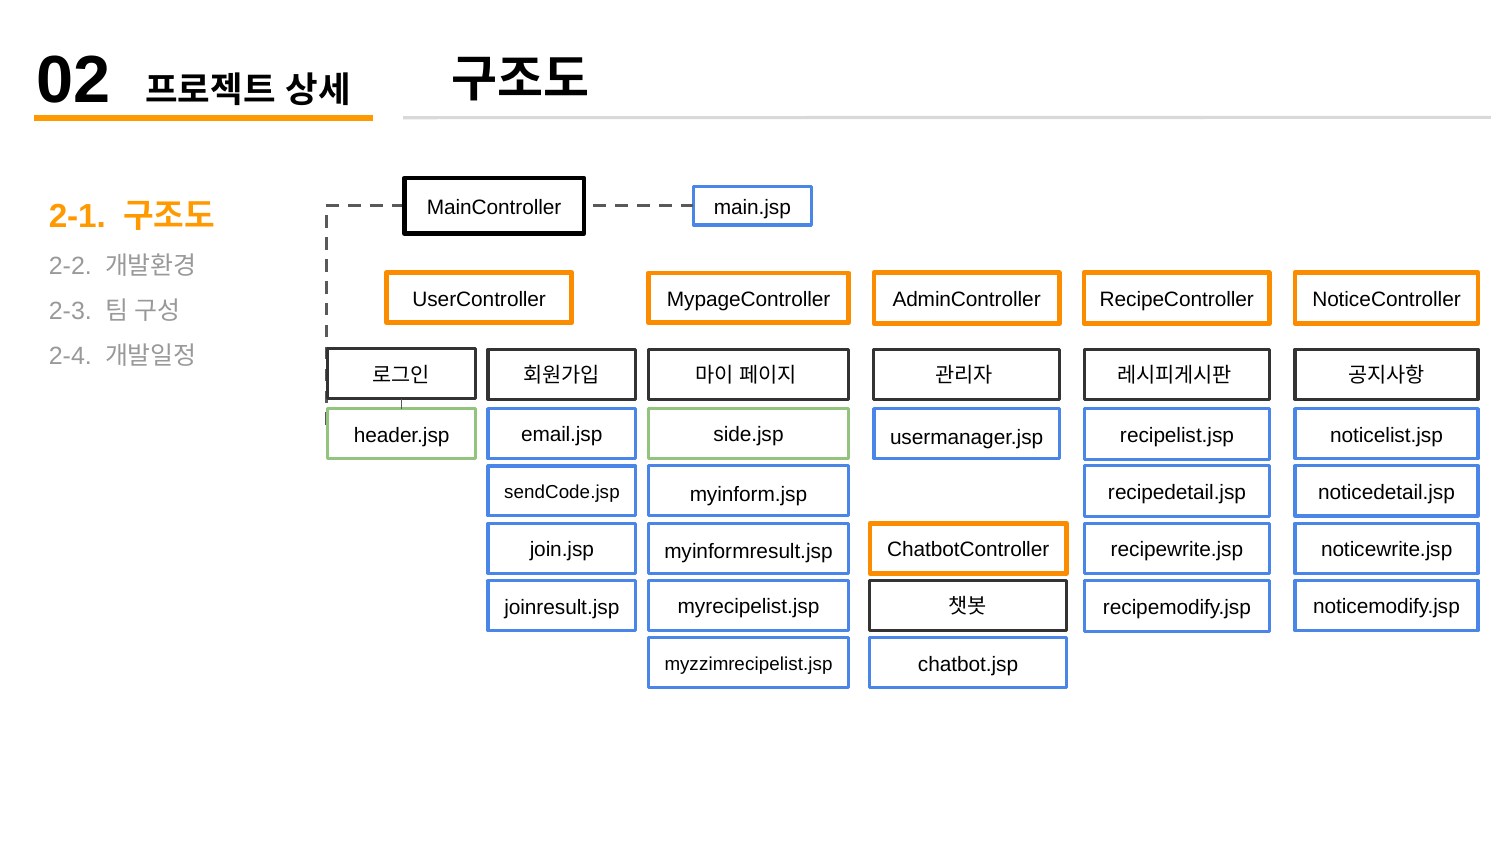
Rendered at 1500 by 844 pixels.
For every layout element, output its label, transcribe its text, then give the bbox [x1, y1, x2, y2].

text_box noticemodify.jsp [1295, 580, 1479, 631]
text_box email.jsp [488, 408, 636, 459]
text_box recipelist.jsp [1084, 408, 1270, 460]
text_box noticelist.jsp [1295, 408, 1479, 459]
text_box 회원가입 [488, 349, 636, 400]
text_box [327, 205, 405, 434]
text_box 관리자 [873, 349, 1060, 400]
text_box joinresult.jsp [488, 580, 636, 631]
text_box NoticeController [1294, 272, 1478, 324]
text_box 2-1. 구조도 2-2. 개발환경 2-3. 팀 구성 2-4. 개발일정 [33, 159, 295, 385]
text_box noticedetail.jsp [1295, 465, 1479, 517]
text_box 구조도 [436, 31, 737, 115]
text_box MypageController [648, 272, 849, 323]
text_box RecipeController [1084, 272, 1270, 324]
text_box myinform.jsp [648, 465, 849, 516]
text_box 마이 페이지 [648, 349, 849, 400]
text_box MainController [404, 178, 584, 234]
text_box recipedetail.jsp [1084, 465, 1270, 517]
text_box join.jsp [488, 523, 636, 574]
text_box myrecipelist.jsp [648, 580, 849, 631]
text_box side.jsp [648, 408, 849, 459]
text_box usermanager.jsp [873, 408, 1060, 459]
text_box 레시피게시판 [1084, 349, 1270, 400]
text_box recipemodify.jsp [1084, 580, 1270, 632]
text_box recipewrite.jsp [1084, 523, 1270, 574]
text_box myinformresult.jsp [648, 523, 849, 574]
text_box noticewrite.jsp [1295, 523, 1479, 574]
text_box UserController [410, 272, 572, 323]
text_box 로그인 [410, 348, 476, 399]
text_box 챗봇 [869, 580, 1067, 631]
text_box 공지사항 [1295, 349, 1479, 400]
text_box header.jsp [327, 408, 476, 459]
text_box 02 프로젝트 상세 [21, 21, 437, 132]
text_box main.jsp [693, 186, 812, 225]
text_box sendCode.jsp [488, 465, 636, 516]
text_box AdminController [873, 272, 1060, 324]
text_box ChatbotController [869, 523, 1067, 574]
text_box chatbot.jsp [869, 637, 1067, 688]
text_box myzzimrecipelist.jsp [648, 637, 849, 688]
